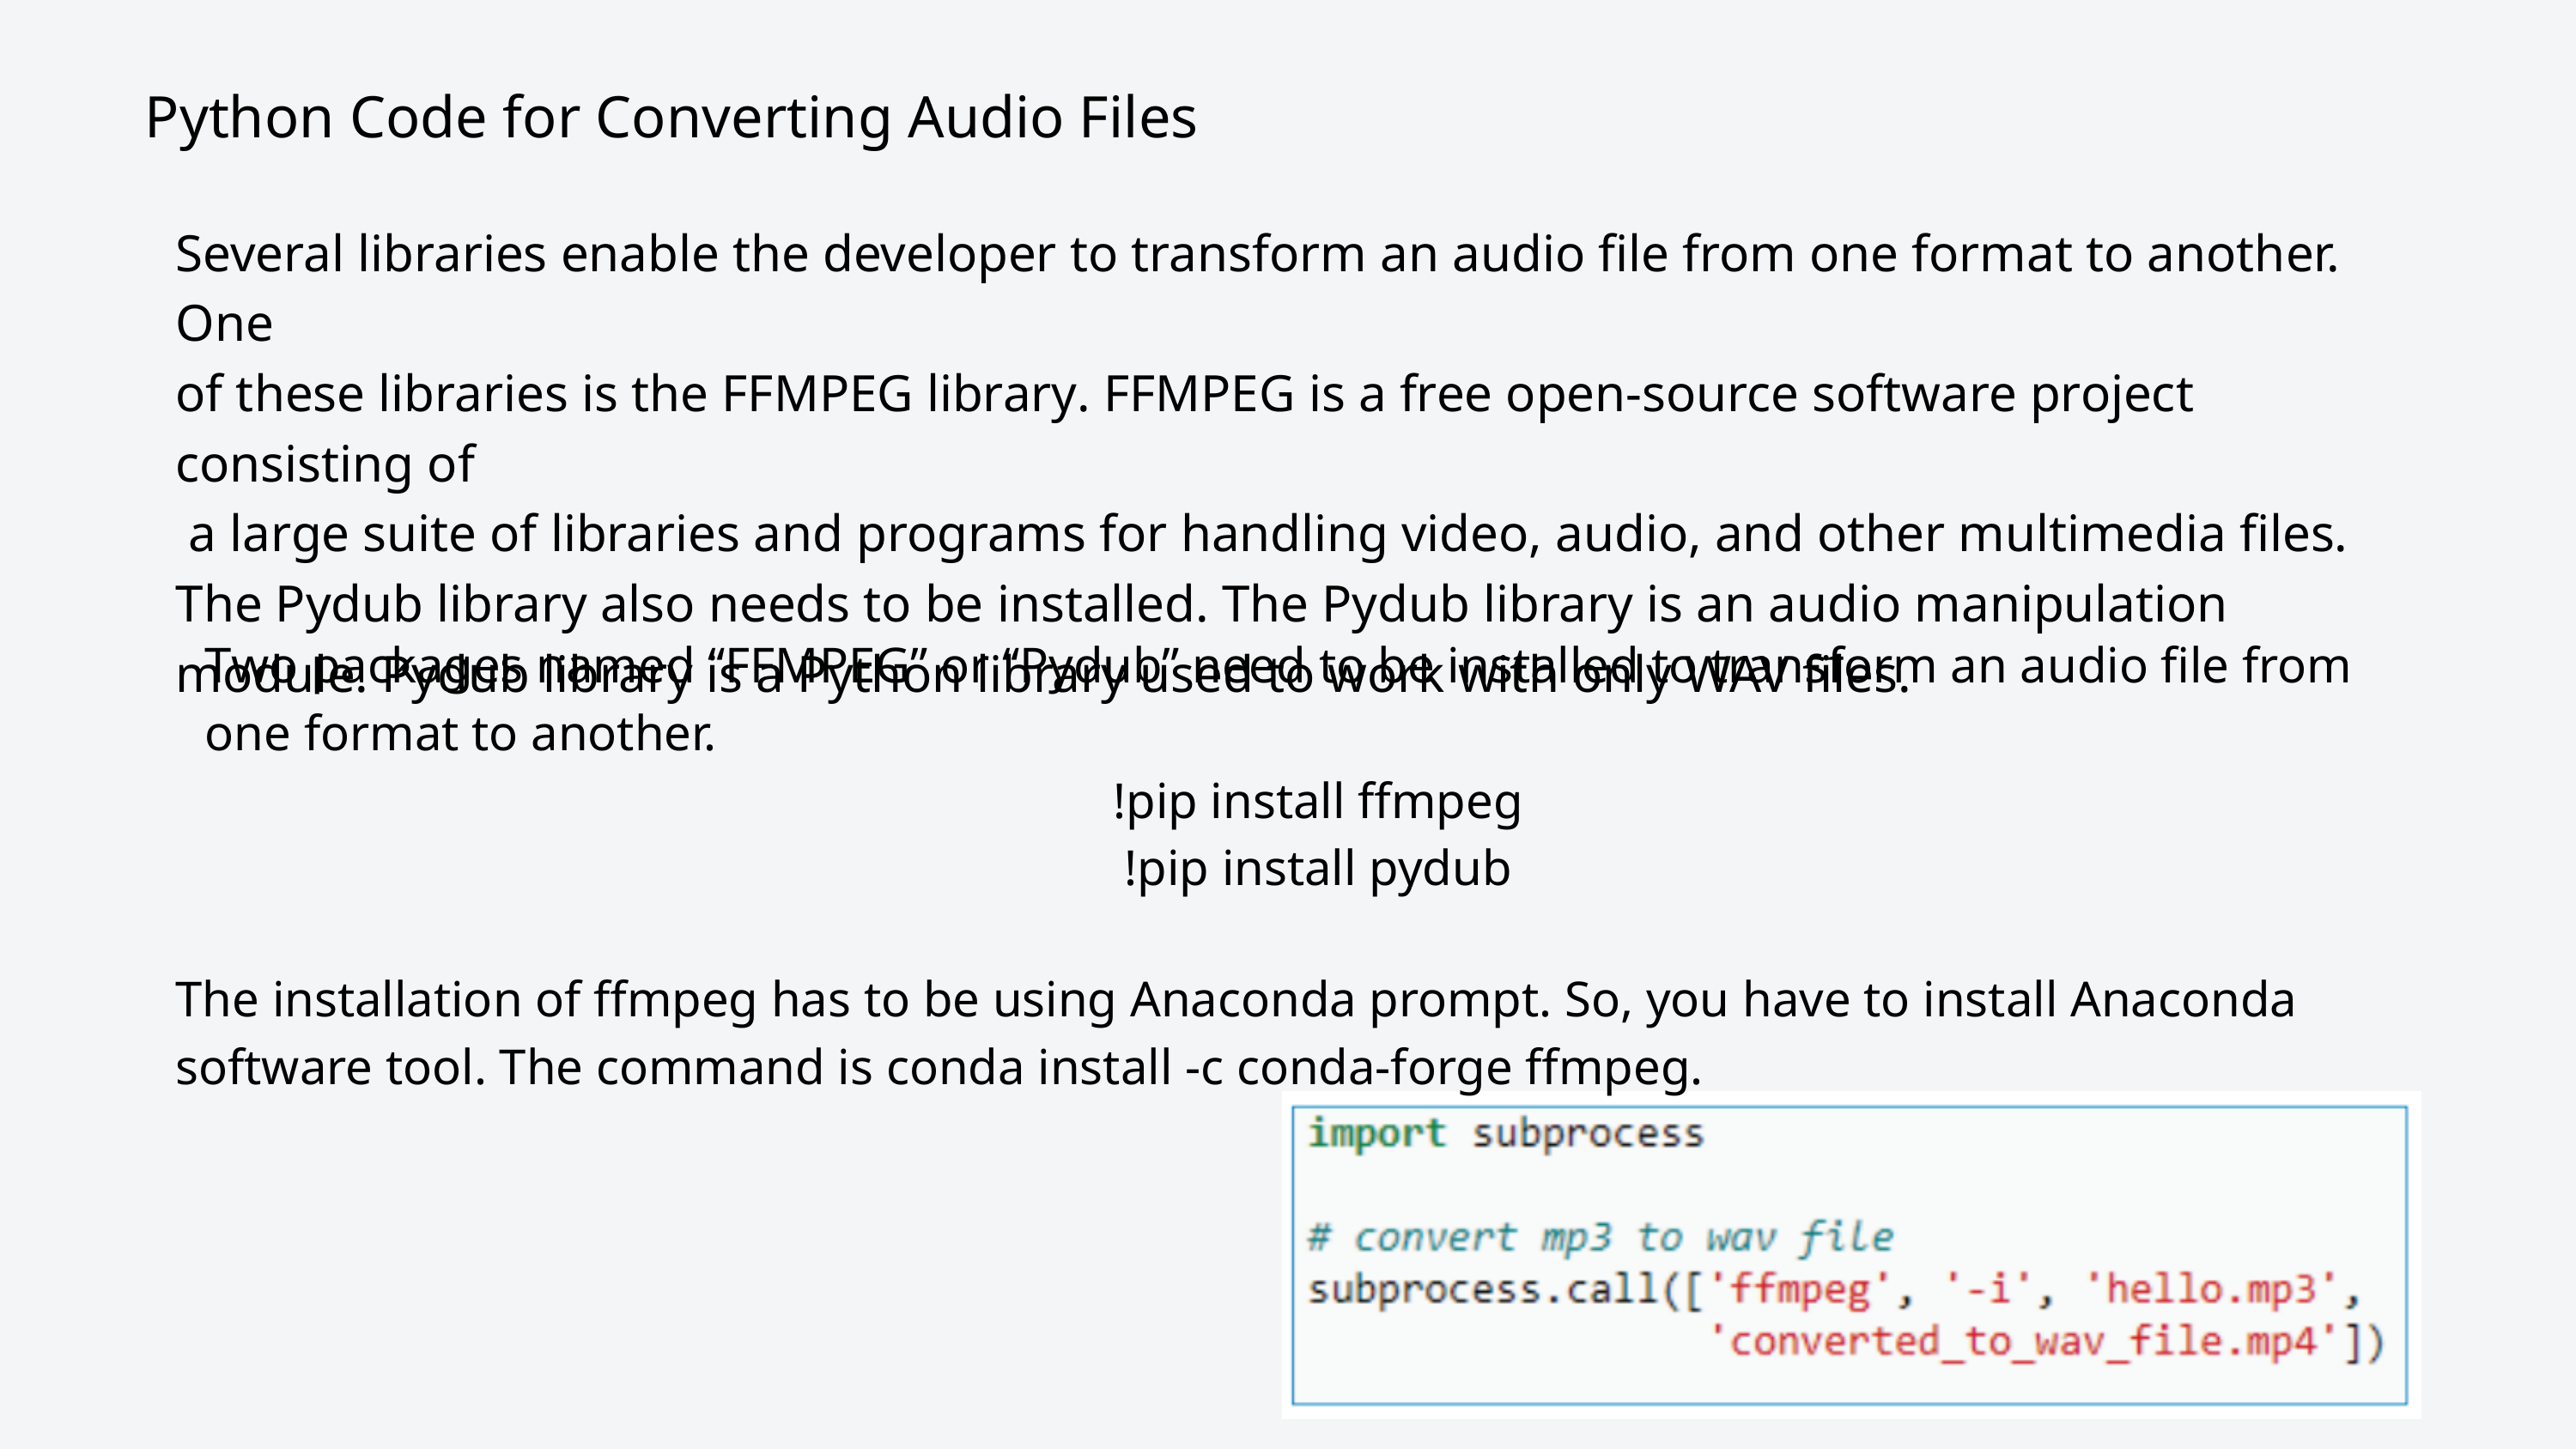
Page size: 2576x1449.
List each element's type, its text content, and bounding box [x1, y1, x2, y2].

text_box The installation of ffmpeg has to be using Anaconda prompt. So, you have to install Anaconda software tool. The command is conda install -c conda-forge ffmpeg. [175, 958, 2432, 1094]
text_box Two packages named “FFMPEG” or “Pydub” need to be installed to transform an audio file from one format to another. !pip install ffmpeg !pip install pydub [205, 625, 2432, 895]
text_box Python Code for Converting Audio Files [144, 69, 1532, 149]
text_box [1282, 1094, 2421, 1419]
text_box Several libraries enable the developer to transform an audio file from one format to another. One of these libraries is the FFMPEG library. FFMPEG is a free open-source software project consisting of a large suite of libraries and programs for handling video, audio, and other multimedia files. The Pydub library also needs to be installed. The Pydub library is an audio manipulation module. Pydub library is a Python library used to work with only WAV files. [175, 211, 2421, 702]
